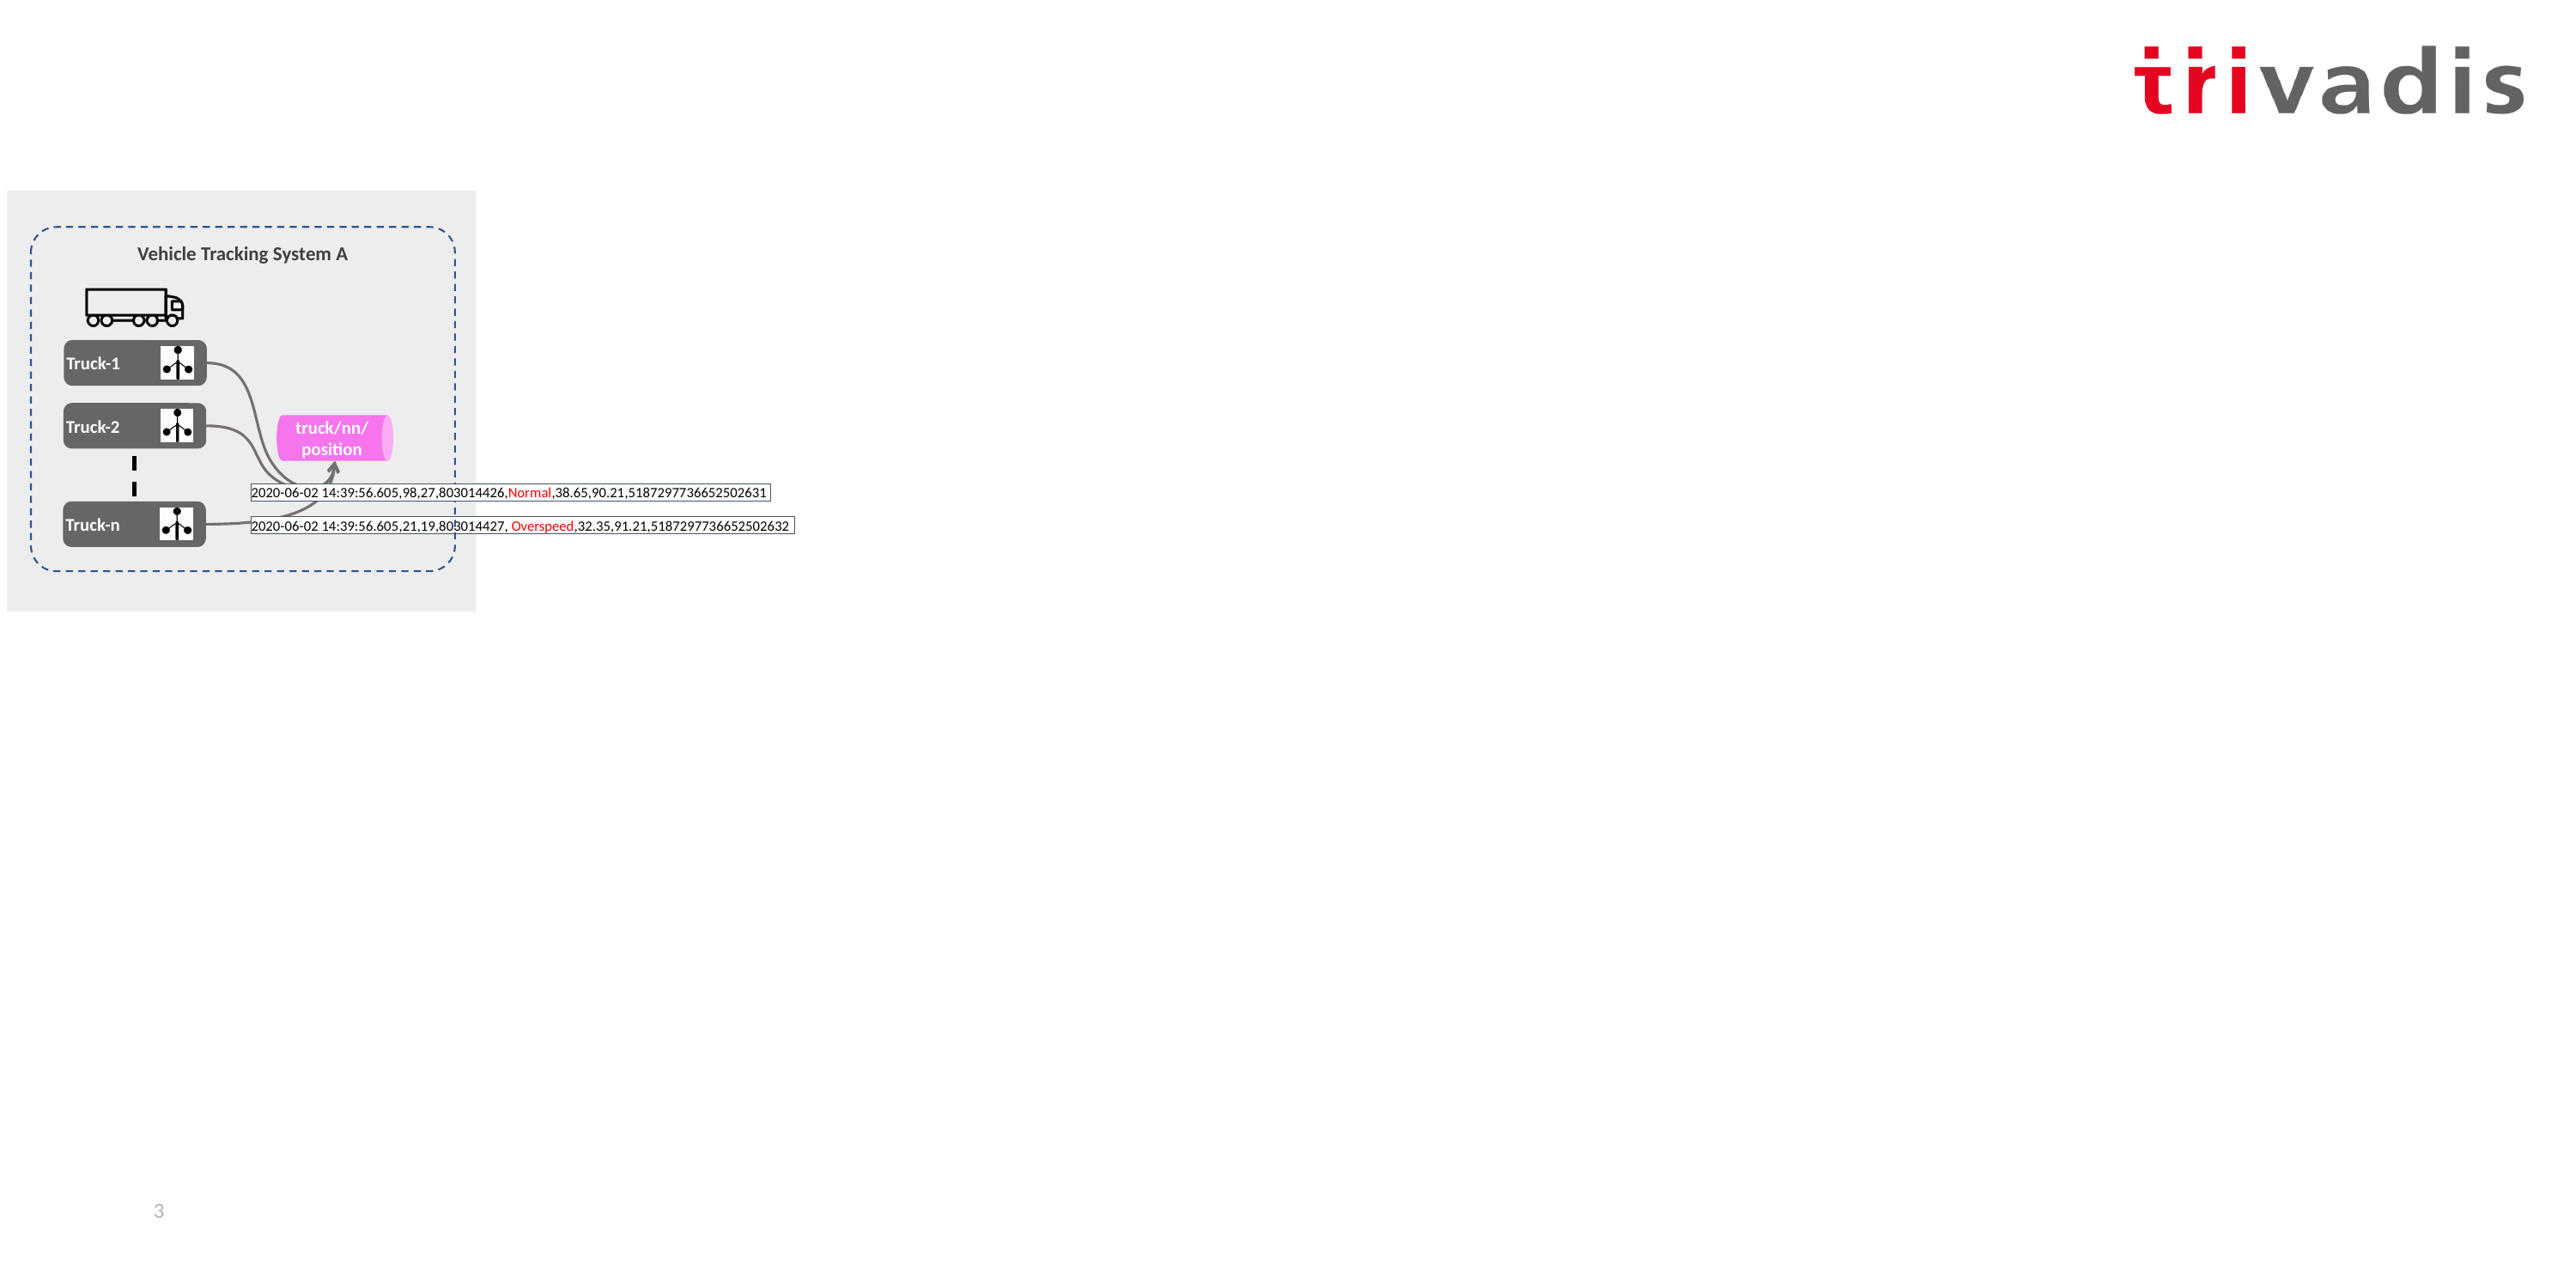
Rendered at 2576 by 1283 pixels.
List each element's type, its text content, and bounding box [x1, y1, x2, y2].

text_box 2020-06-02 14:39:56.605,21,19,803014427, Overspeed,32.35,91.21,5187297736652502632 [455, 516, 795, 534]
text_box [6, 190, 477, 612]
slide_number 3 [75, 1175, 178, 1244]
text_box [206, 362, 277, 439]
text_box 2020-06-02 14:39:56.605,98,27,803014426,Normal,38.65,90.21,5187297736652502631 [277, 483, 771, 502]
picture [82, 256, 194, 380]
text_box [205, 438, 277, 525]
picture [160, 508, 193, 541]
picture [2135, 46, 2524, 114]
text_box Vehicle Tracking System A [29, 226, 456, 573]
picture [161, 409, 193, 442]
